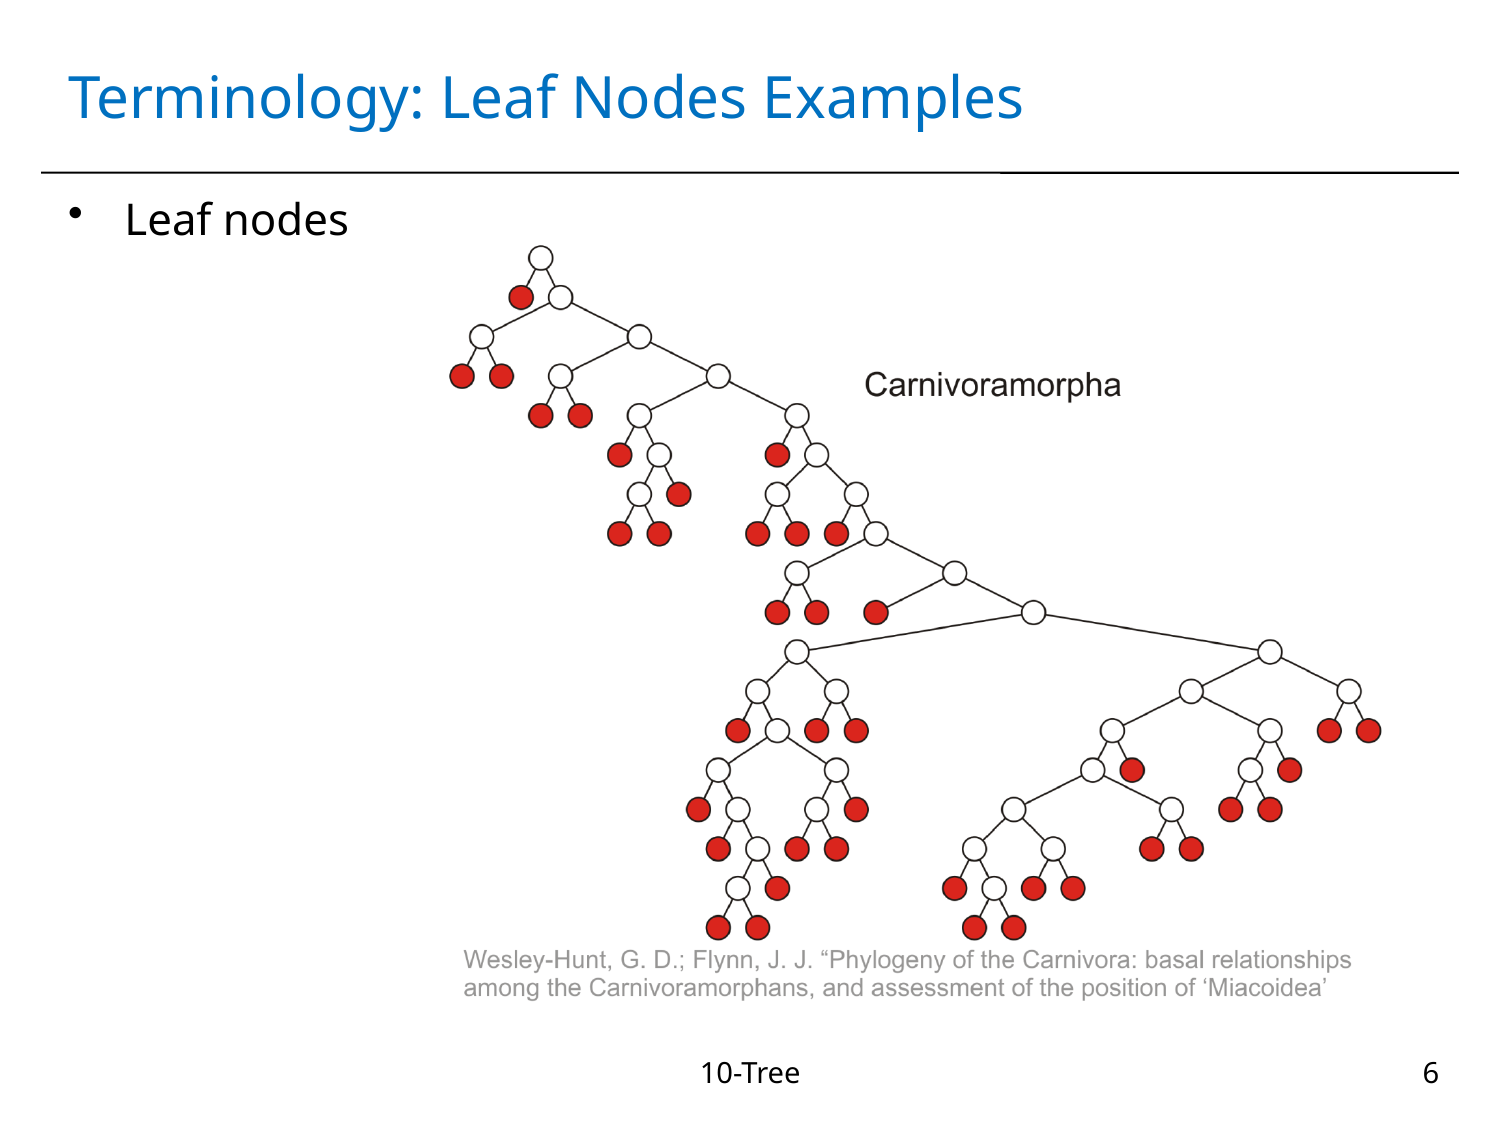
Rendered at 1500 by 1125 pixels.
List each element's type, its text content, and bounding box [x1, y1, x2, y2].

title Terminology: Leaf Nodes Examples [52, 30, 1448, 159]
picture [442, 237, 1388, 1018]
footer 10-Tree [502, 1046, 999, 1125]
list Leaf nodes [52, 184, 1448, 1024]
slide_number 6 [1104, 1046, 1455, 1125]
